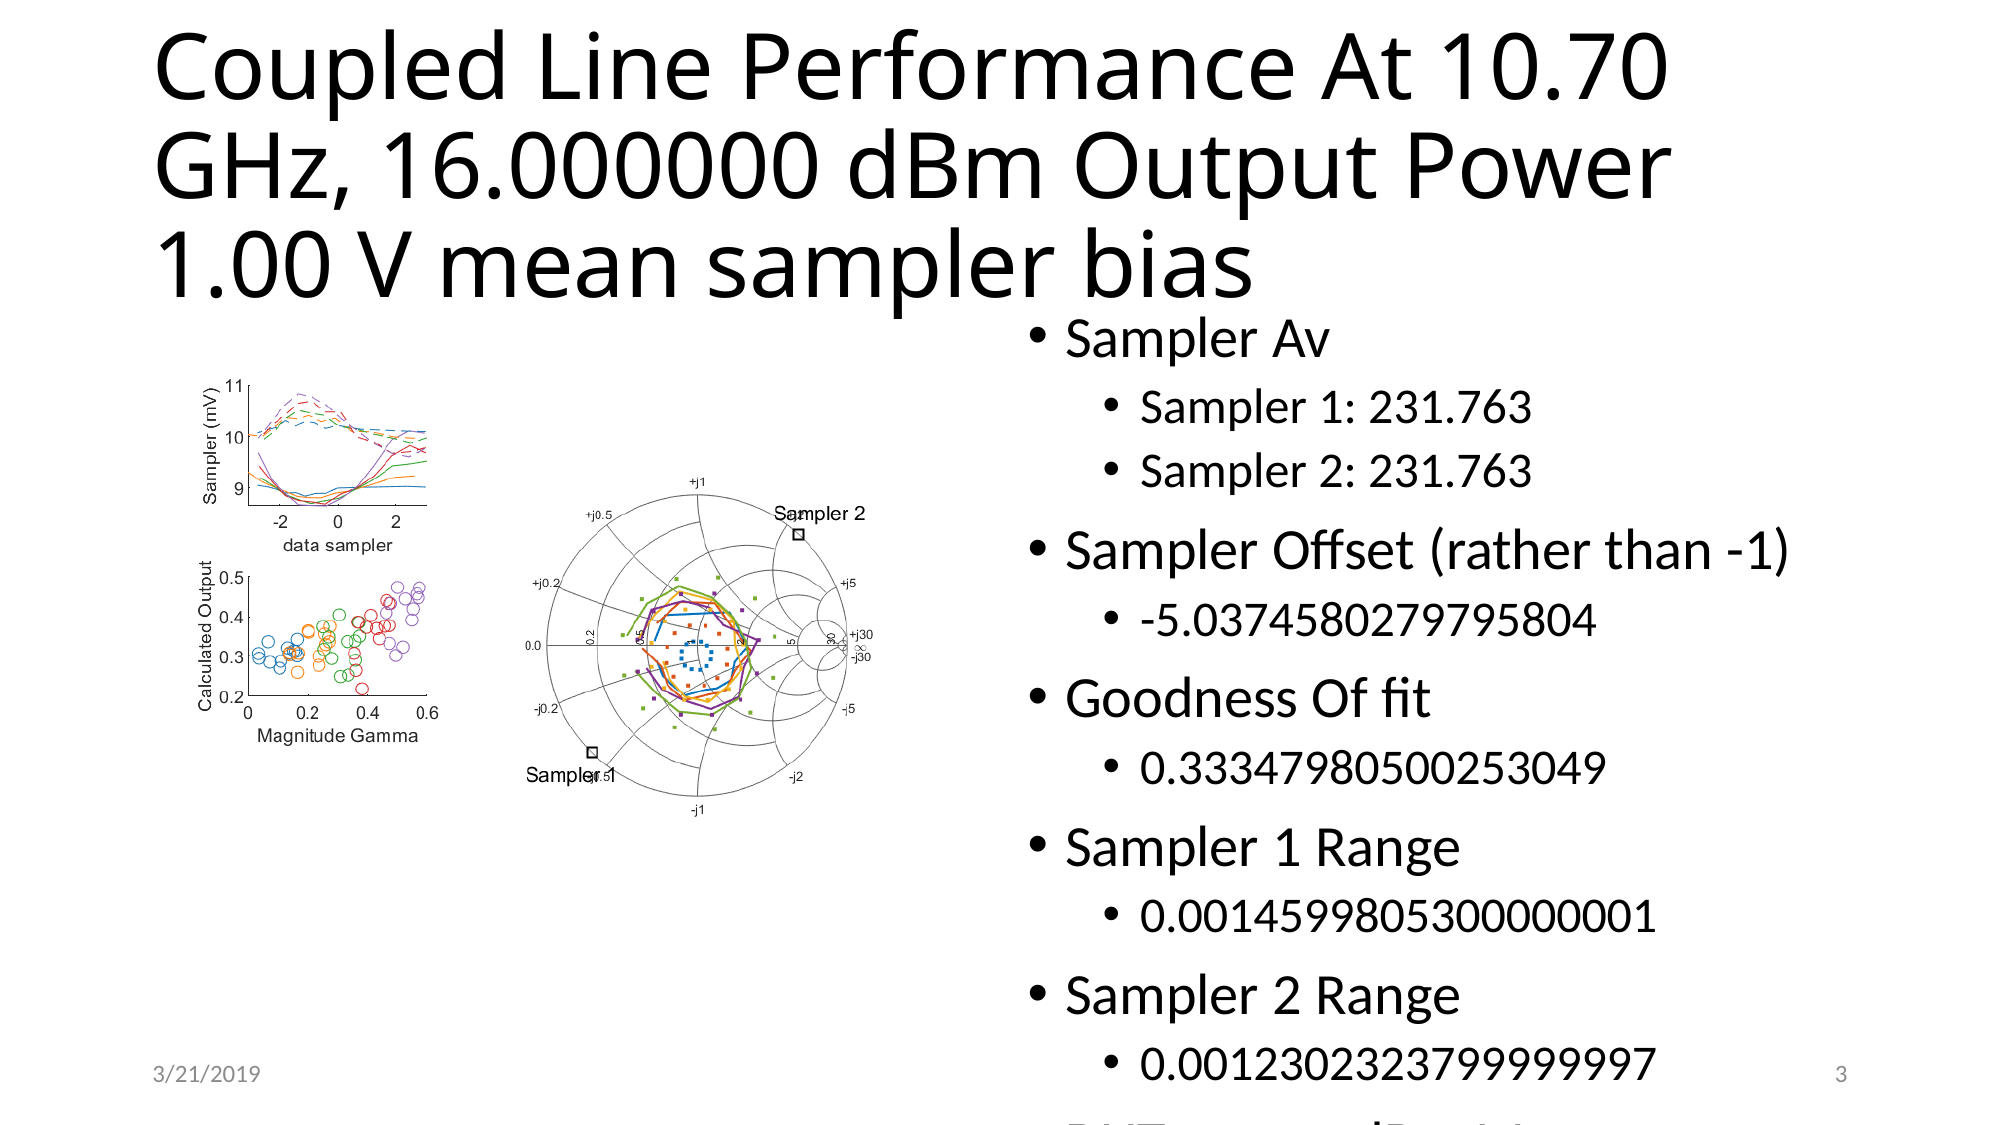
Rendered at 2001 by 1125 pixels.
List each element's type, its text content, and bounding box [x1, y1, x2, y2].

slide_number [137, 1042, 588, 1103]
footer [662, 1042, 1338, 1103]
list Sampler Av Sampler 1: 231.763 Sampler 2: 231.763 Sampler Offset (rather than -1) -5.0374580279795804 Goodness Of fit 0.33347980500253049 Sampler 1 Range 0.0014599805300000001 Sampler 2 Range 0.0012302323799999997 DUT output dBm Mean 16.006374434490748 DUT input dBm Mean 16.432863244257156 RMS Error 0.12688866849592353 [1012, 299, 1863, 1014]
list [137, 337, 988, 975]
slide_number ‹#› [1412, 1042, 1863, 1103]
title Coupled Line Performance At 10.70 GHz, 16.000000 dBm Output Power 1.00 V mean sampler bias [137, 59, 1863, 278]
